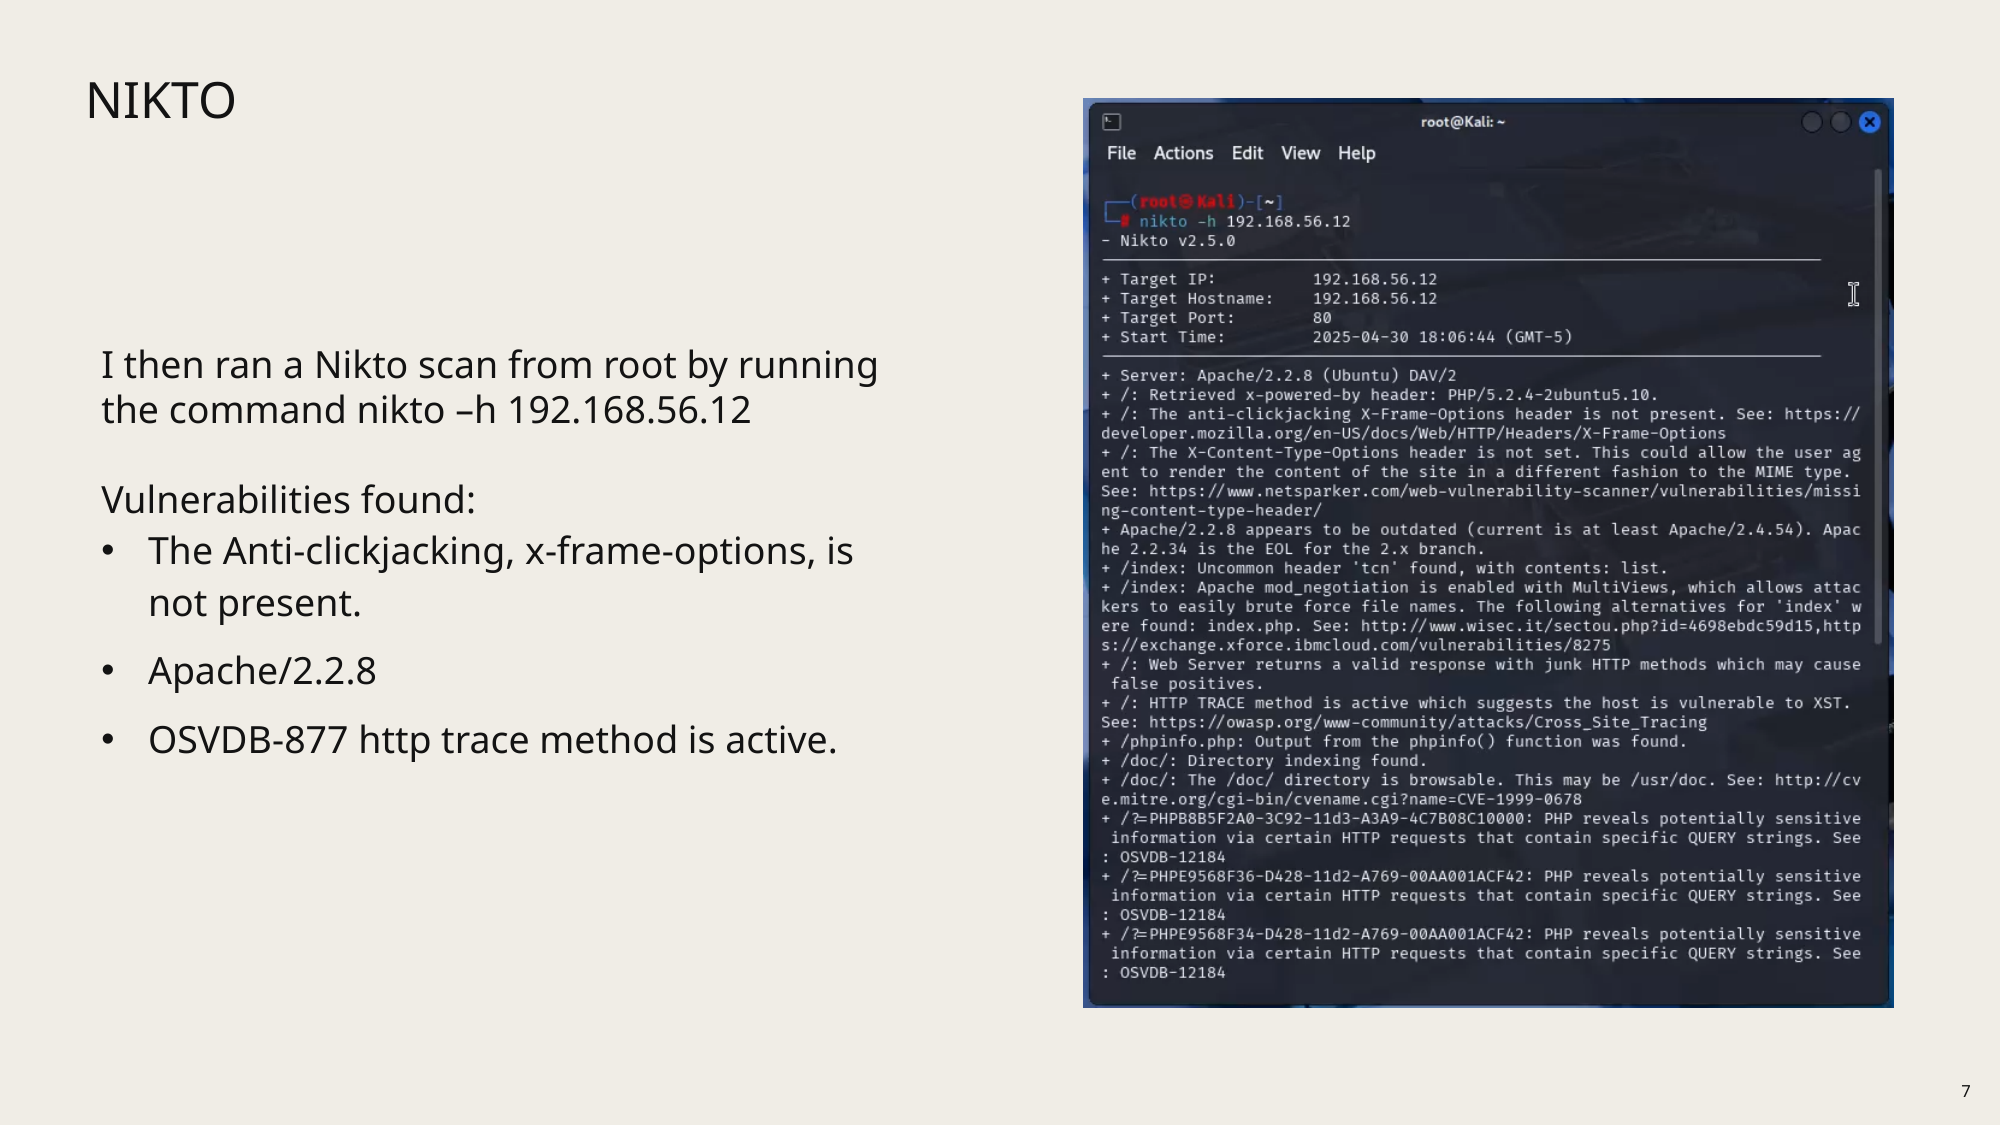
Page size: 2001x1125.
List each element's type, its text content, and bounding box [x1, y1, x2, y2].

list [1082, 97, 1895, 1009]
text_box I then ran a Nikto scan from root by running the command nikto –h 192.168.56.12 Vulnerabilities found: The Anti-clickjacking, x-frame-options, is not present. Apache/2.2.8 OSVDB-877 http trace method is active. [86, 333, 899, 830]
title Nikto [70, 67, 321, 160]
slide_number 7 [1910, 1064, 1986, 1120]
